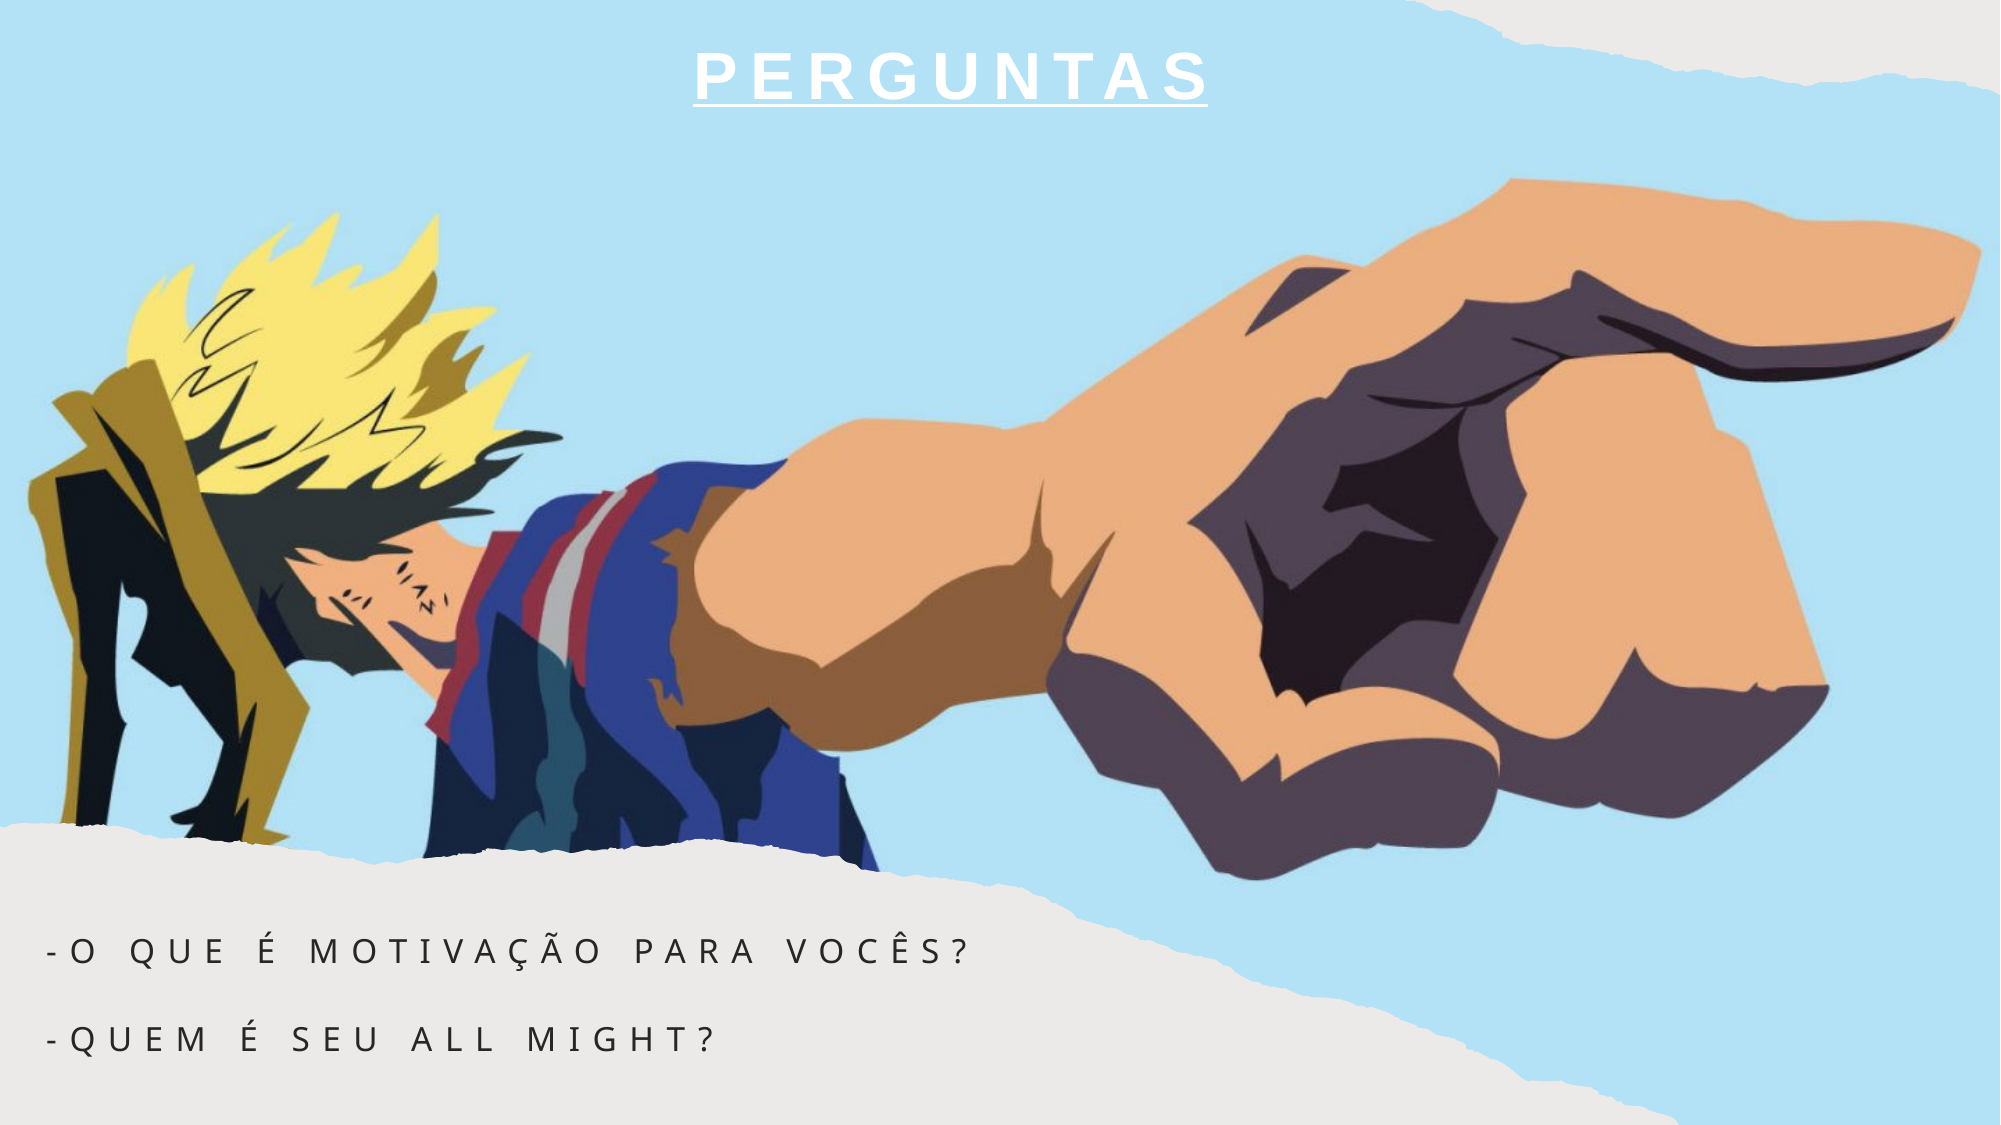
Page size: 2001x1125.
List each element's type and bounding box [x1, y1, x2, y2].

list [0, 0, 2000, 1125]
